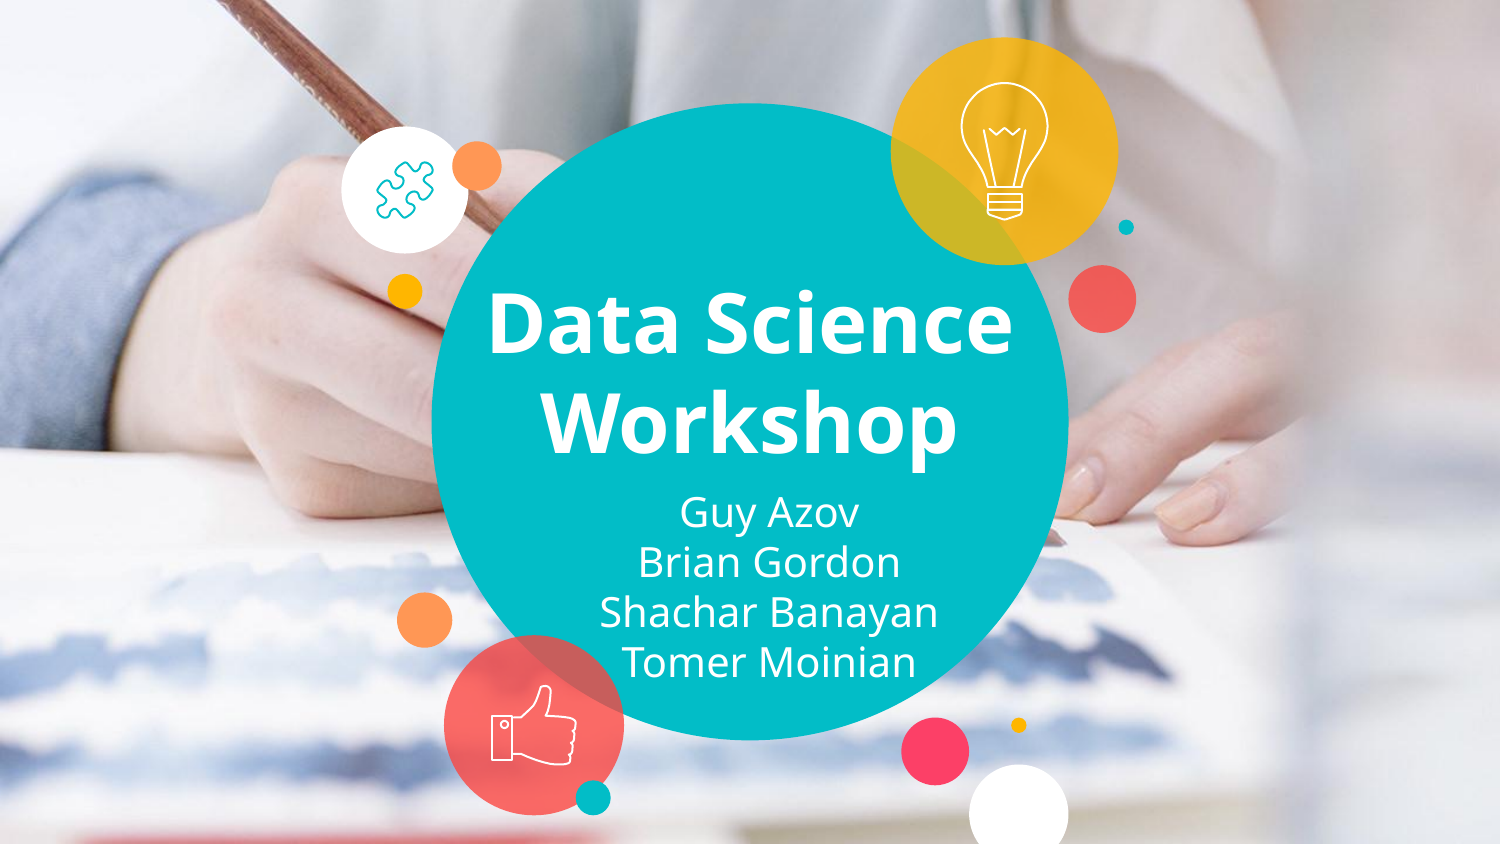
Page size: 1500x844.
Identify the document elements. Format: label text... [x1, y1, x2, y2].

text_box Guy Azov Brian Gordon Shachar Banayan Tomer Moinian [471, 391, 1068, 781]
title Data Science Workshop [461, 163, 1039, 577]
picture [0, 0, 1500, 844]
